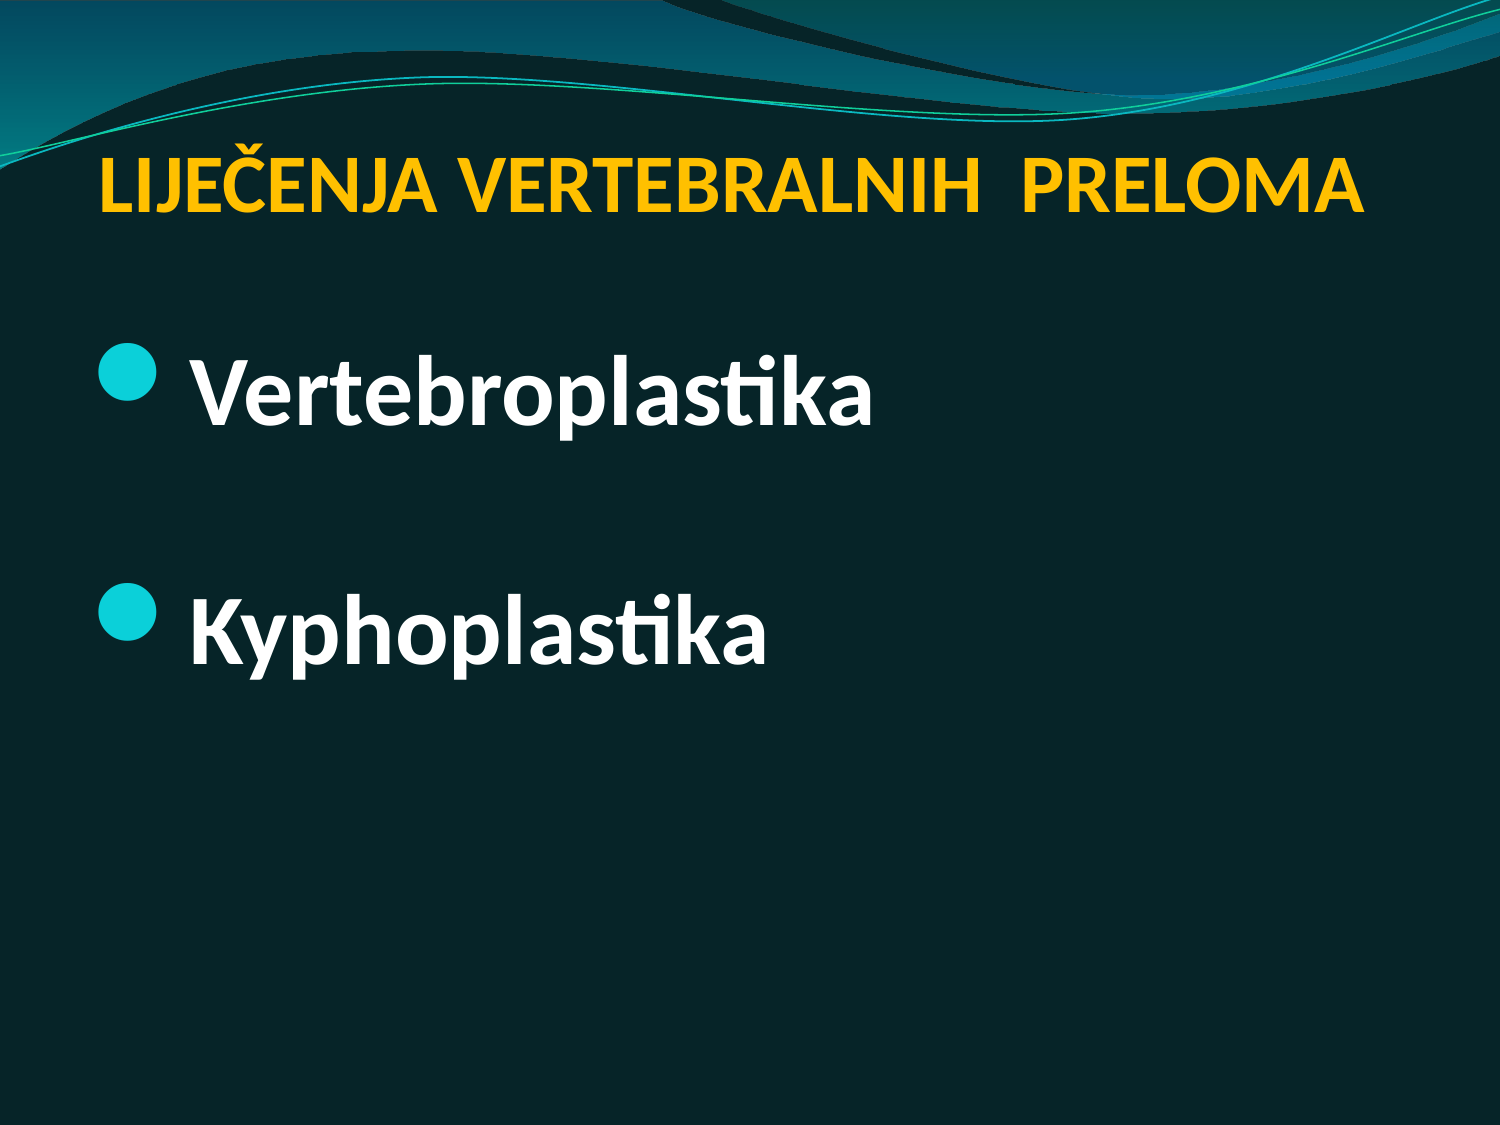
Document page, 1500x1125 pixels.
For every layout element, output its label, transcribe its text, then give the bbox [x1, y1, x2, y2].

list Vertebroplastika Kyphoplastika [75, 317, 1425, 1038]
title LIJEČENJA VERTEBRALNIH PRELOMA [98, 41, 1449, 230]
